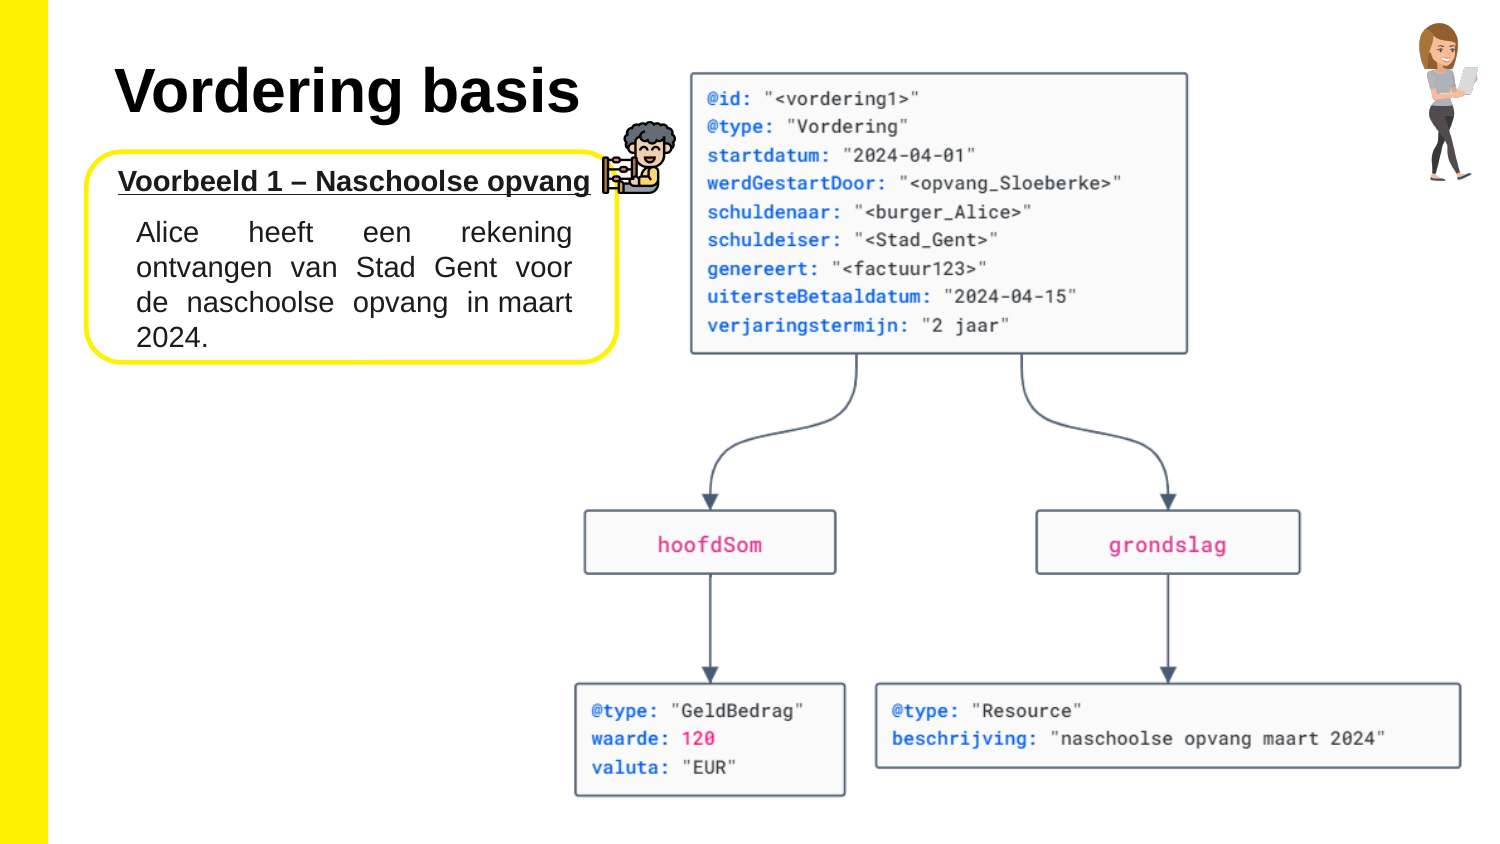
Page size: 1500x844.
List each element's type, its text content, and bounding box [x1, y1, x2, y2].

text_box Vordering basis [103, 44, 236, 135]
picture [242, 0, 1500, 844]
text_box [86, 156, 236, 363]
text_box Voorbeeld 1 – Naschoolse opvang [103, 155, 236, 206]
text_box [106, 151, 236, 155]
